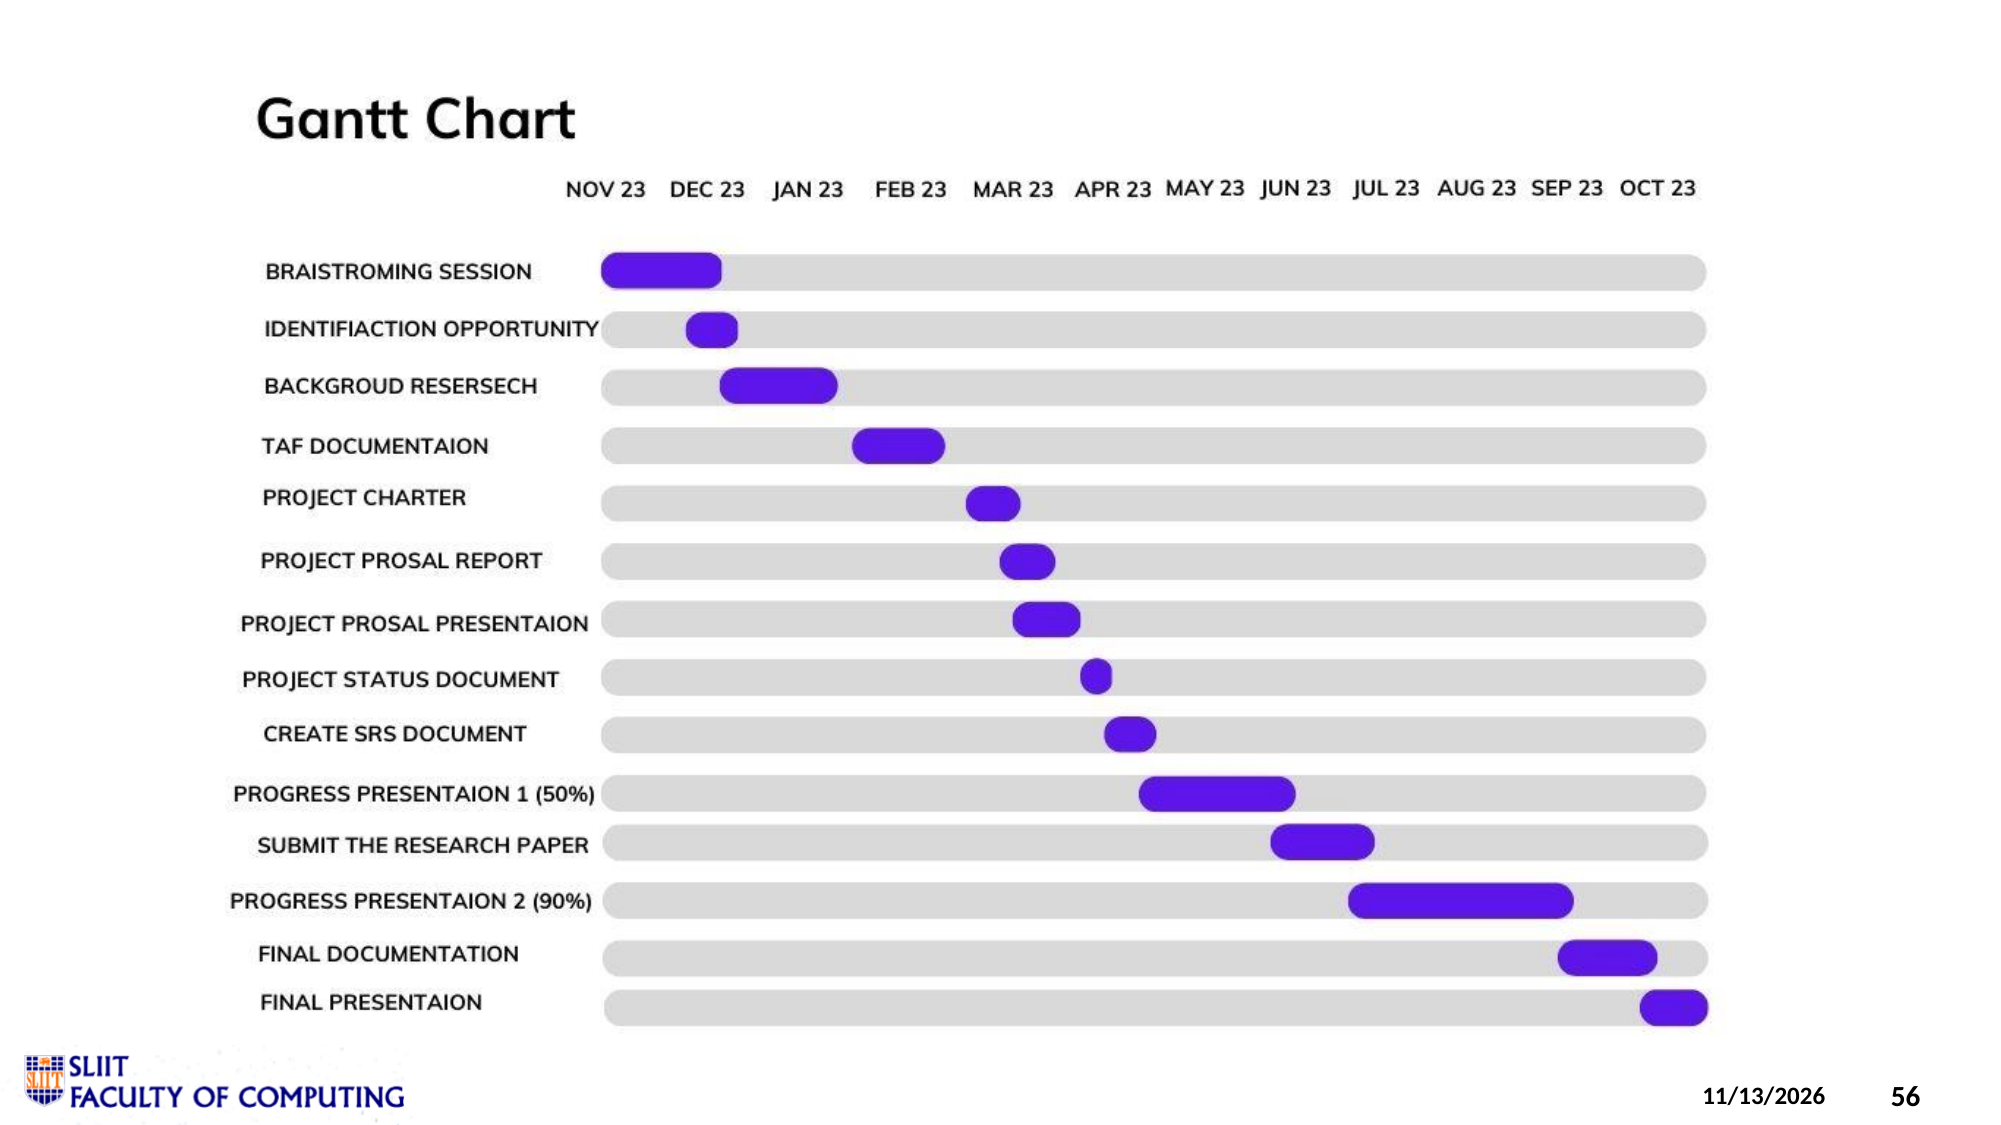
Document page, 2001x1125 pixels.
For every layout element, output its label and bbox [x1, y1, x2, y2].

picture [224, 49, 1725, 1038]
picture [0, 1045, 413, 1125]
